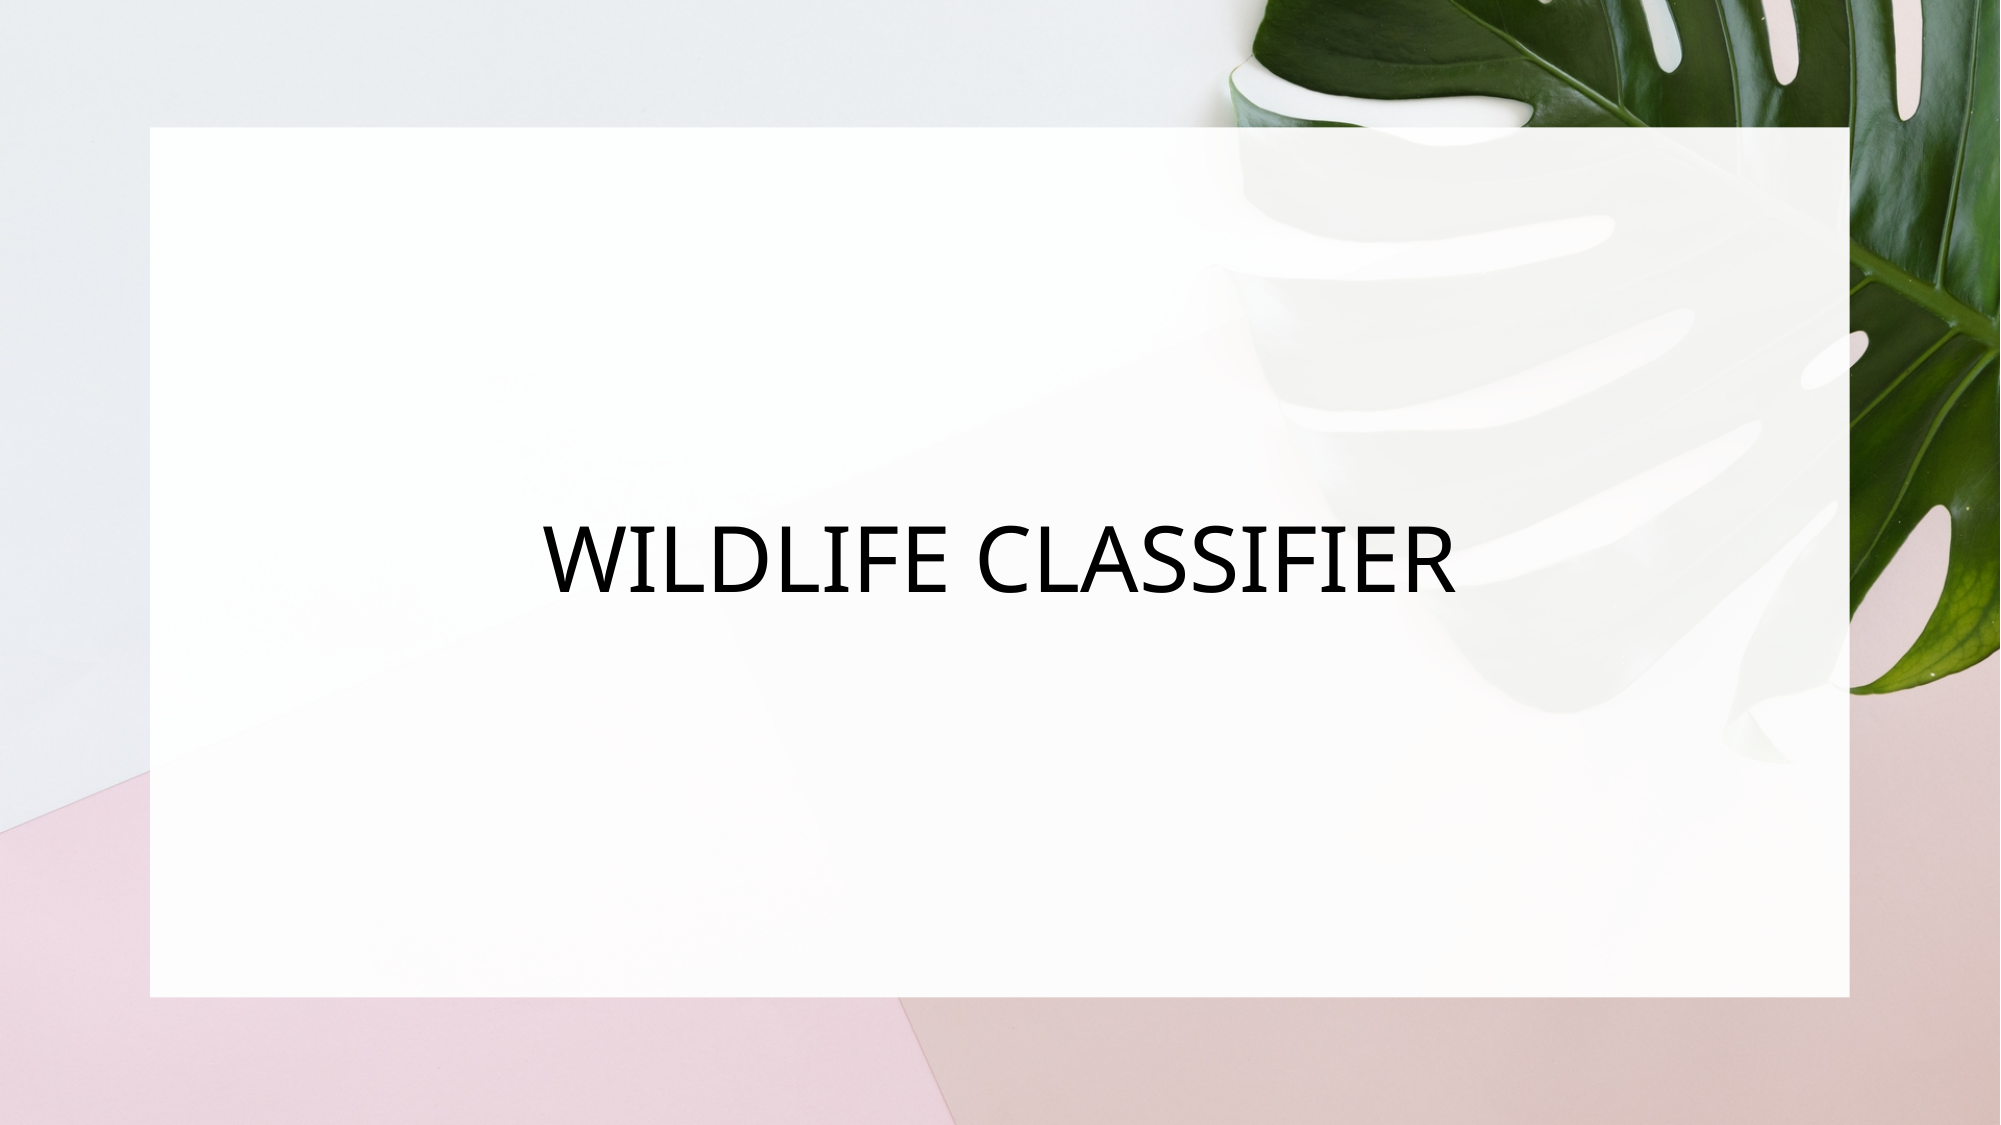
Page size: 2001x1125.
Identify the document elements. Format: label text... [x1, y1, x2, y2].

picture [0, 0, 2000, 1125]
title WILDLIFE CLASSIFIER [249, 375, 1750, 750]
